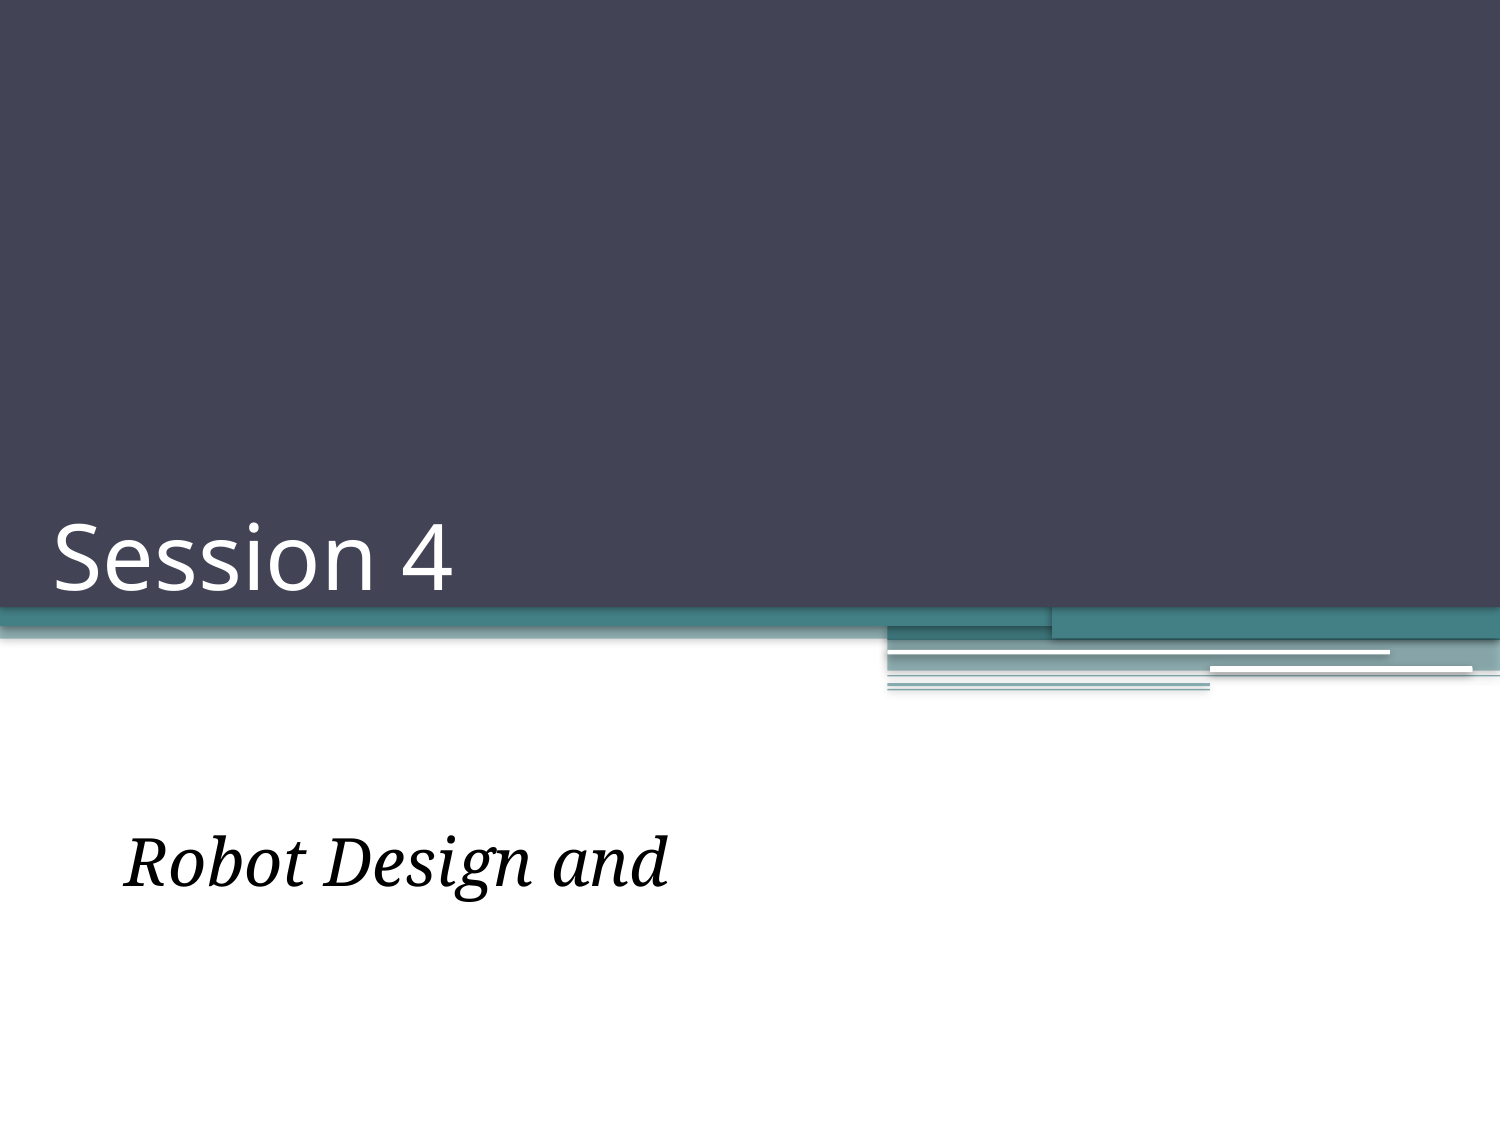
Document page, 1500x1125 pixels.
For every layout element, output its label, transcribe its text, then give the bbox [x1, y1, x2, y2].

title Session 4 [37, 375, 1425, 617]
text_box Robot Design and [109, 812, 684, 908]
